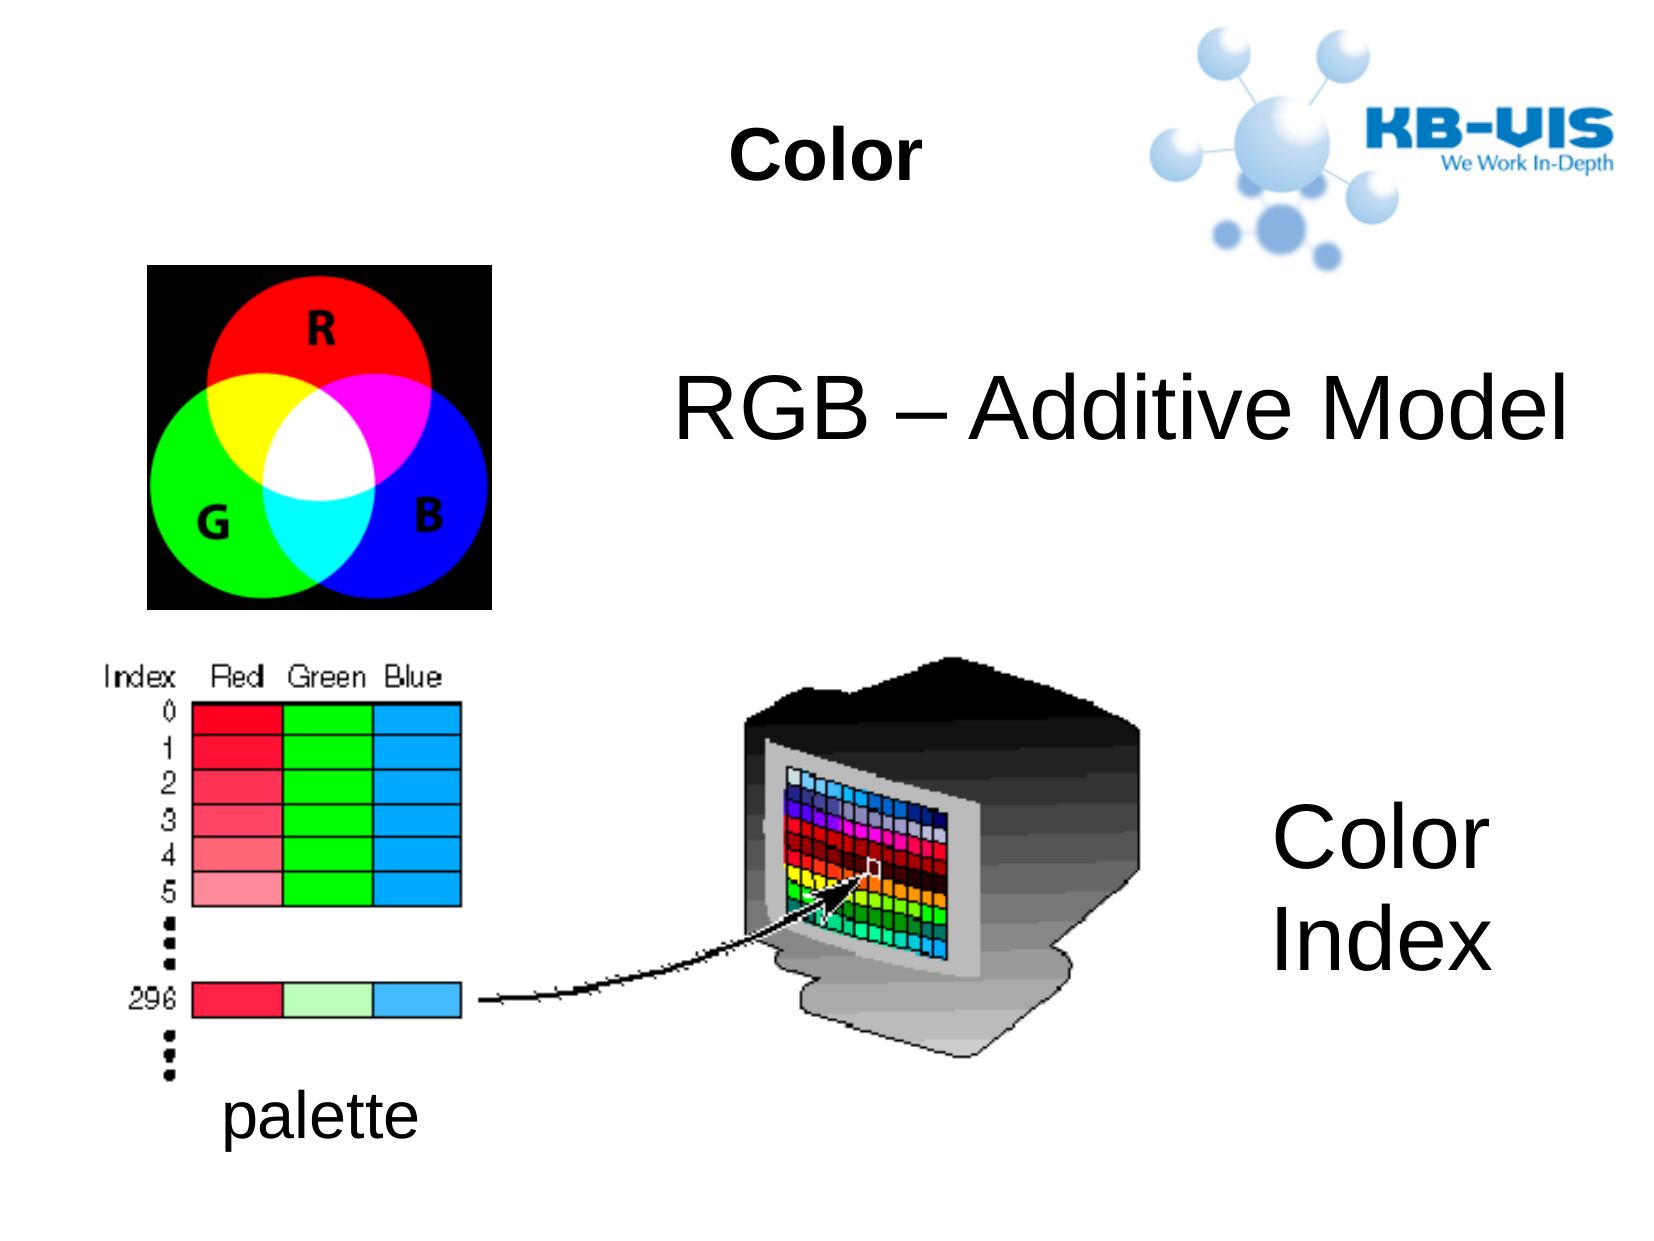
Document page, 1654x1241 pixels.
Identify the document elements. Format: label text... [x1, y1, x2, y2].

text_box Color Index [1256, 738, 1506, 1034]
title Color [82, 49, 1571, 257]
text_box palette [206, 1105, 436, 1166]
text_box RGB – Additive Model [620, 354, 1624, 457]
picture [0, 0, 1654, 1241]
